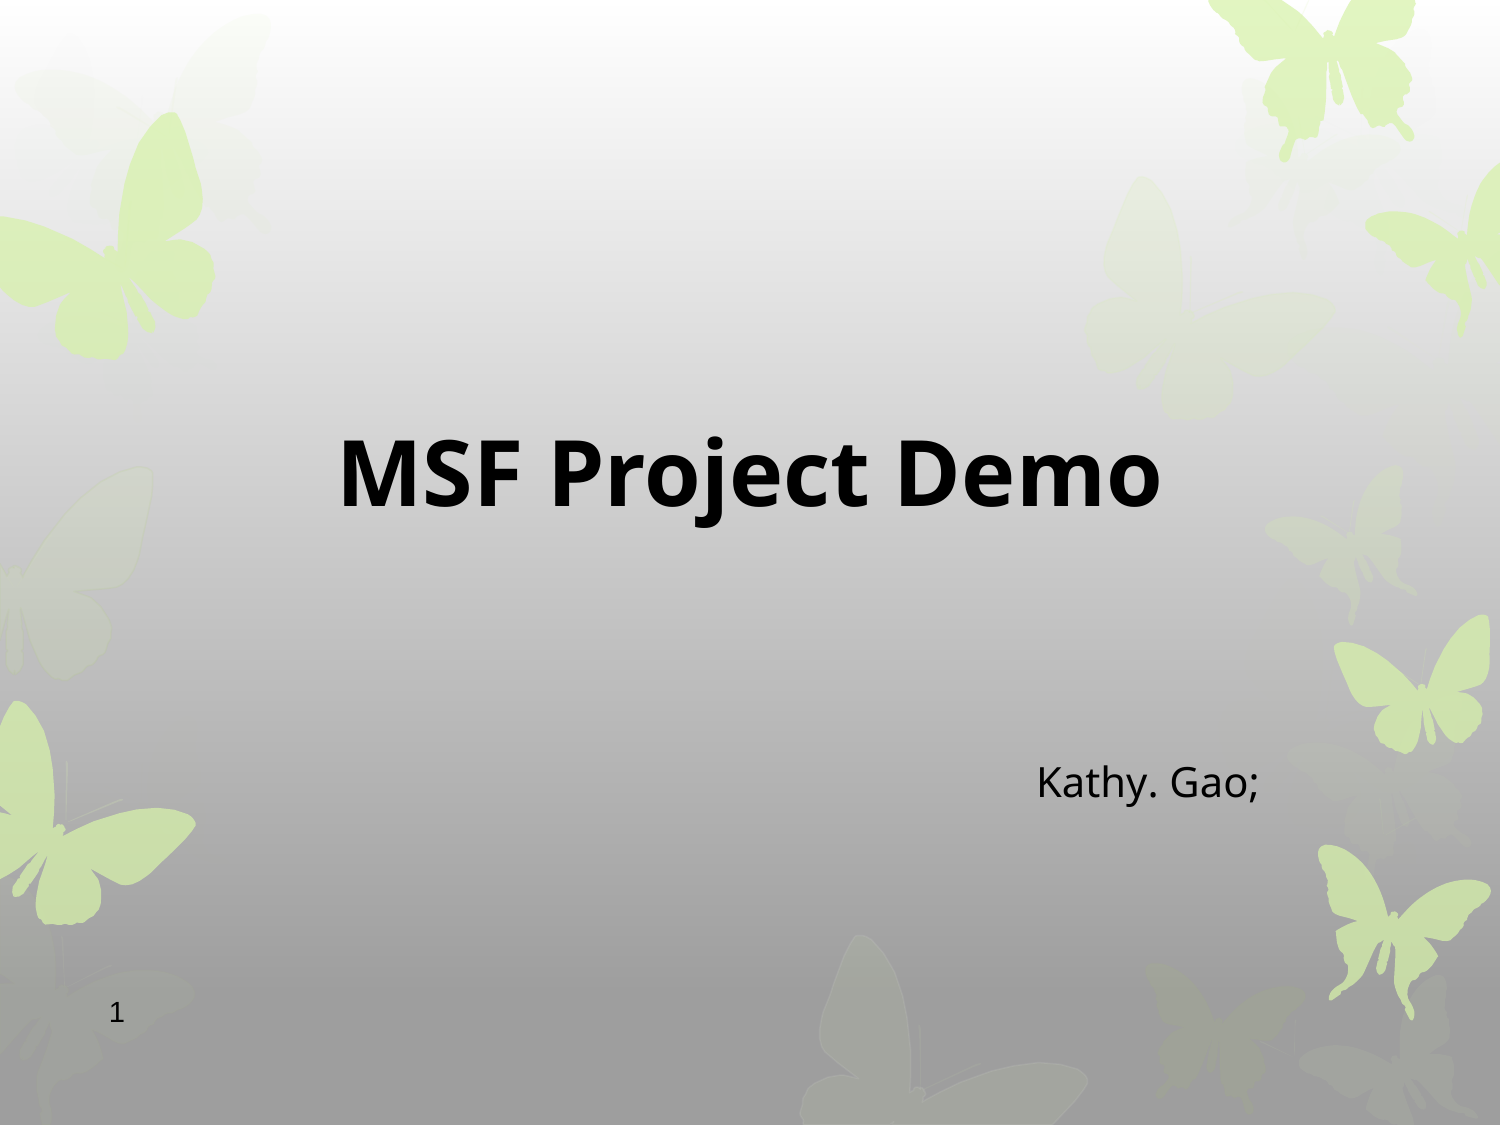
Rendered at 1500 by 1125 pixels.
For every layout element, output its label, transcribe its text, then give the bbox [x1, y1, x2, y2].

title MSF Project Demo [112, 349, 1388, 591]
subtitle Kathy. Gao; [225, 637, 1275, 925]
slide_number 1 [94, 976, 194, 1037]
